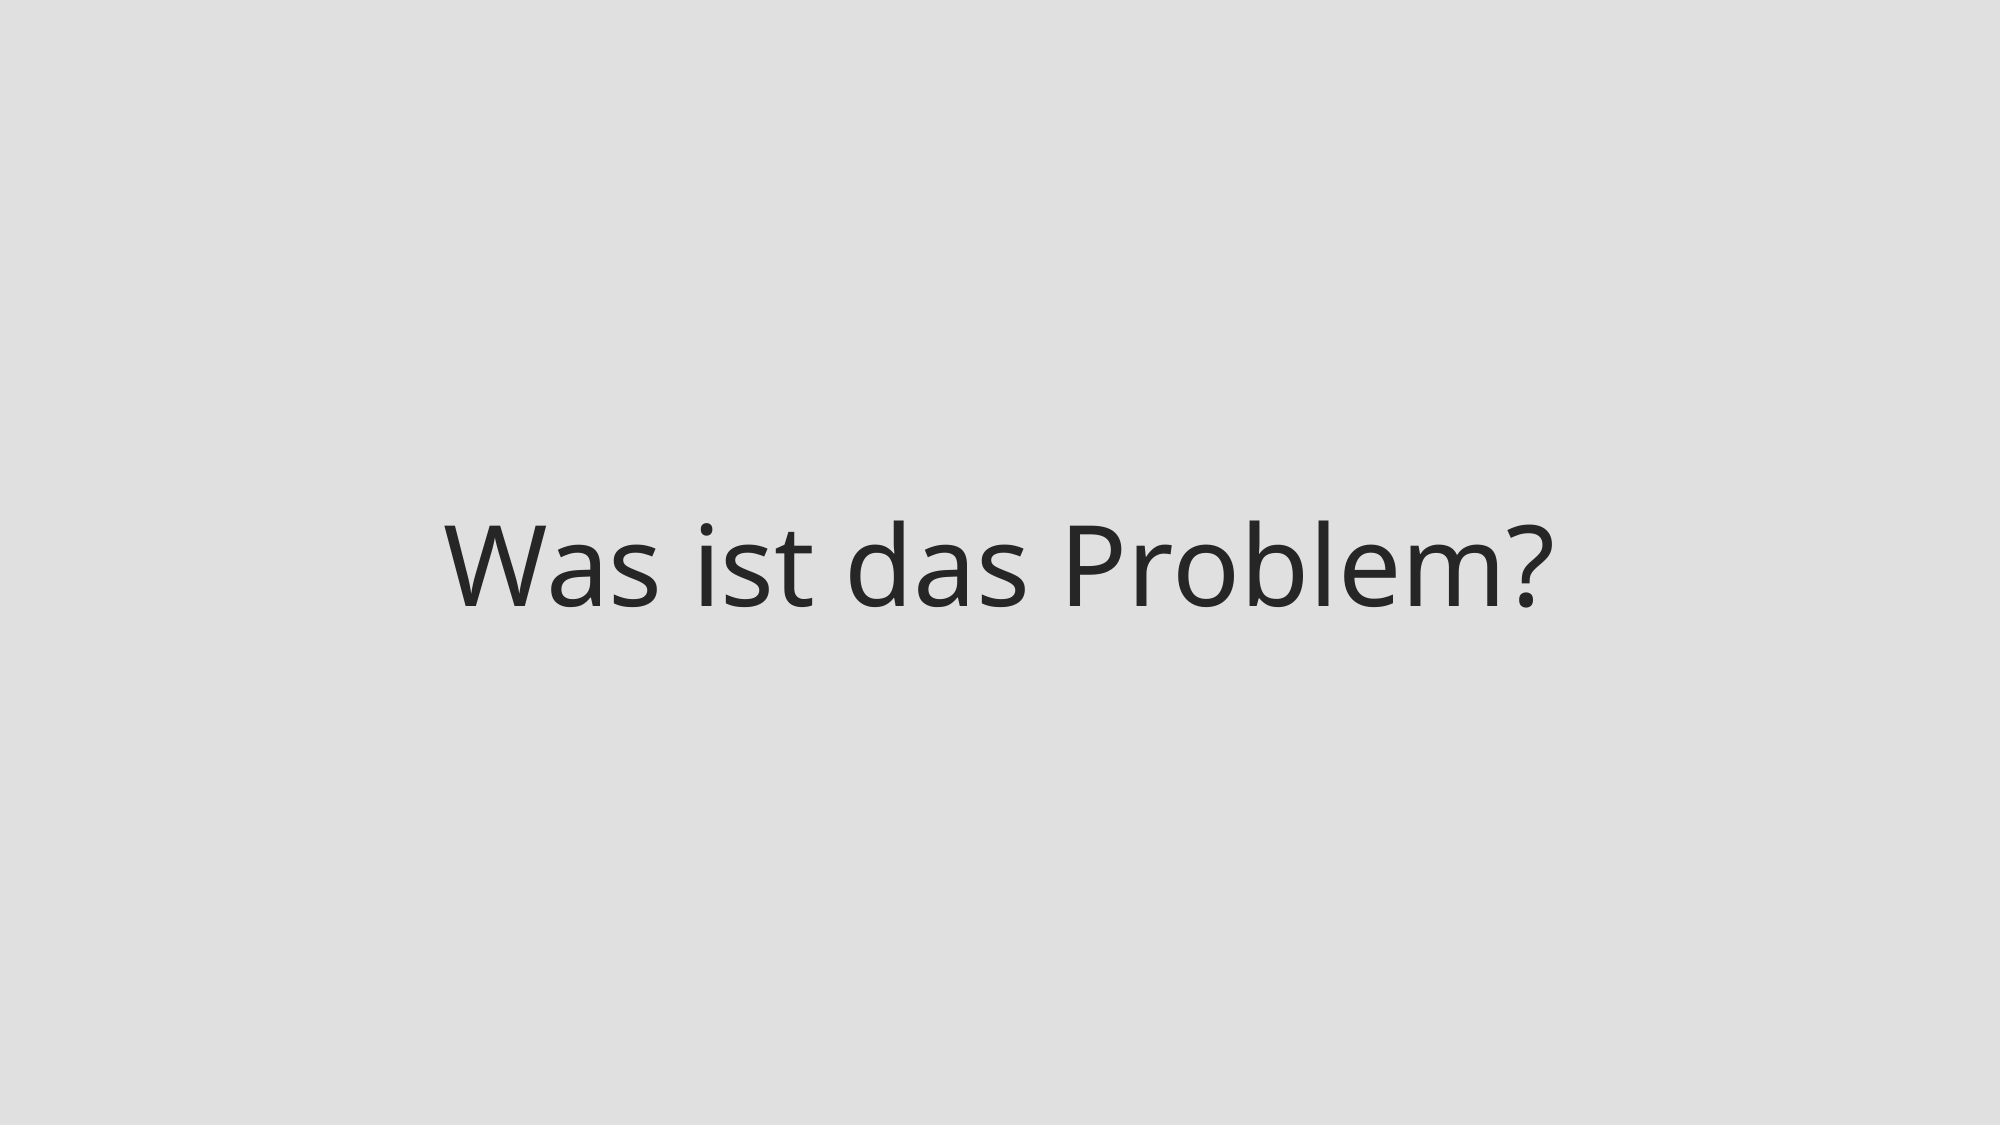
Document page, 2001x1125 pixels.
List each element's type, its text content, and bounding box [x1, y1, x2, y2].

text_box Was ist das Problem? [343, 486, 1657, 637]
